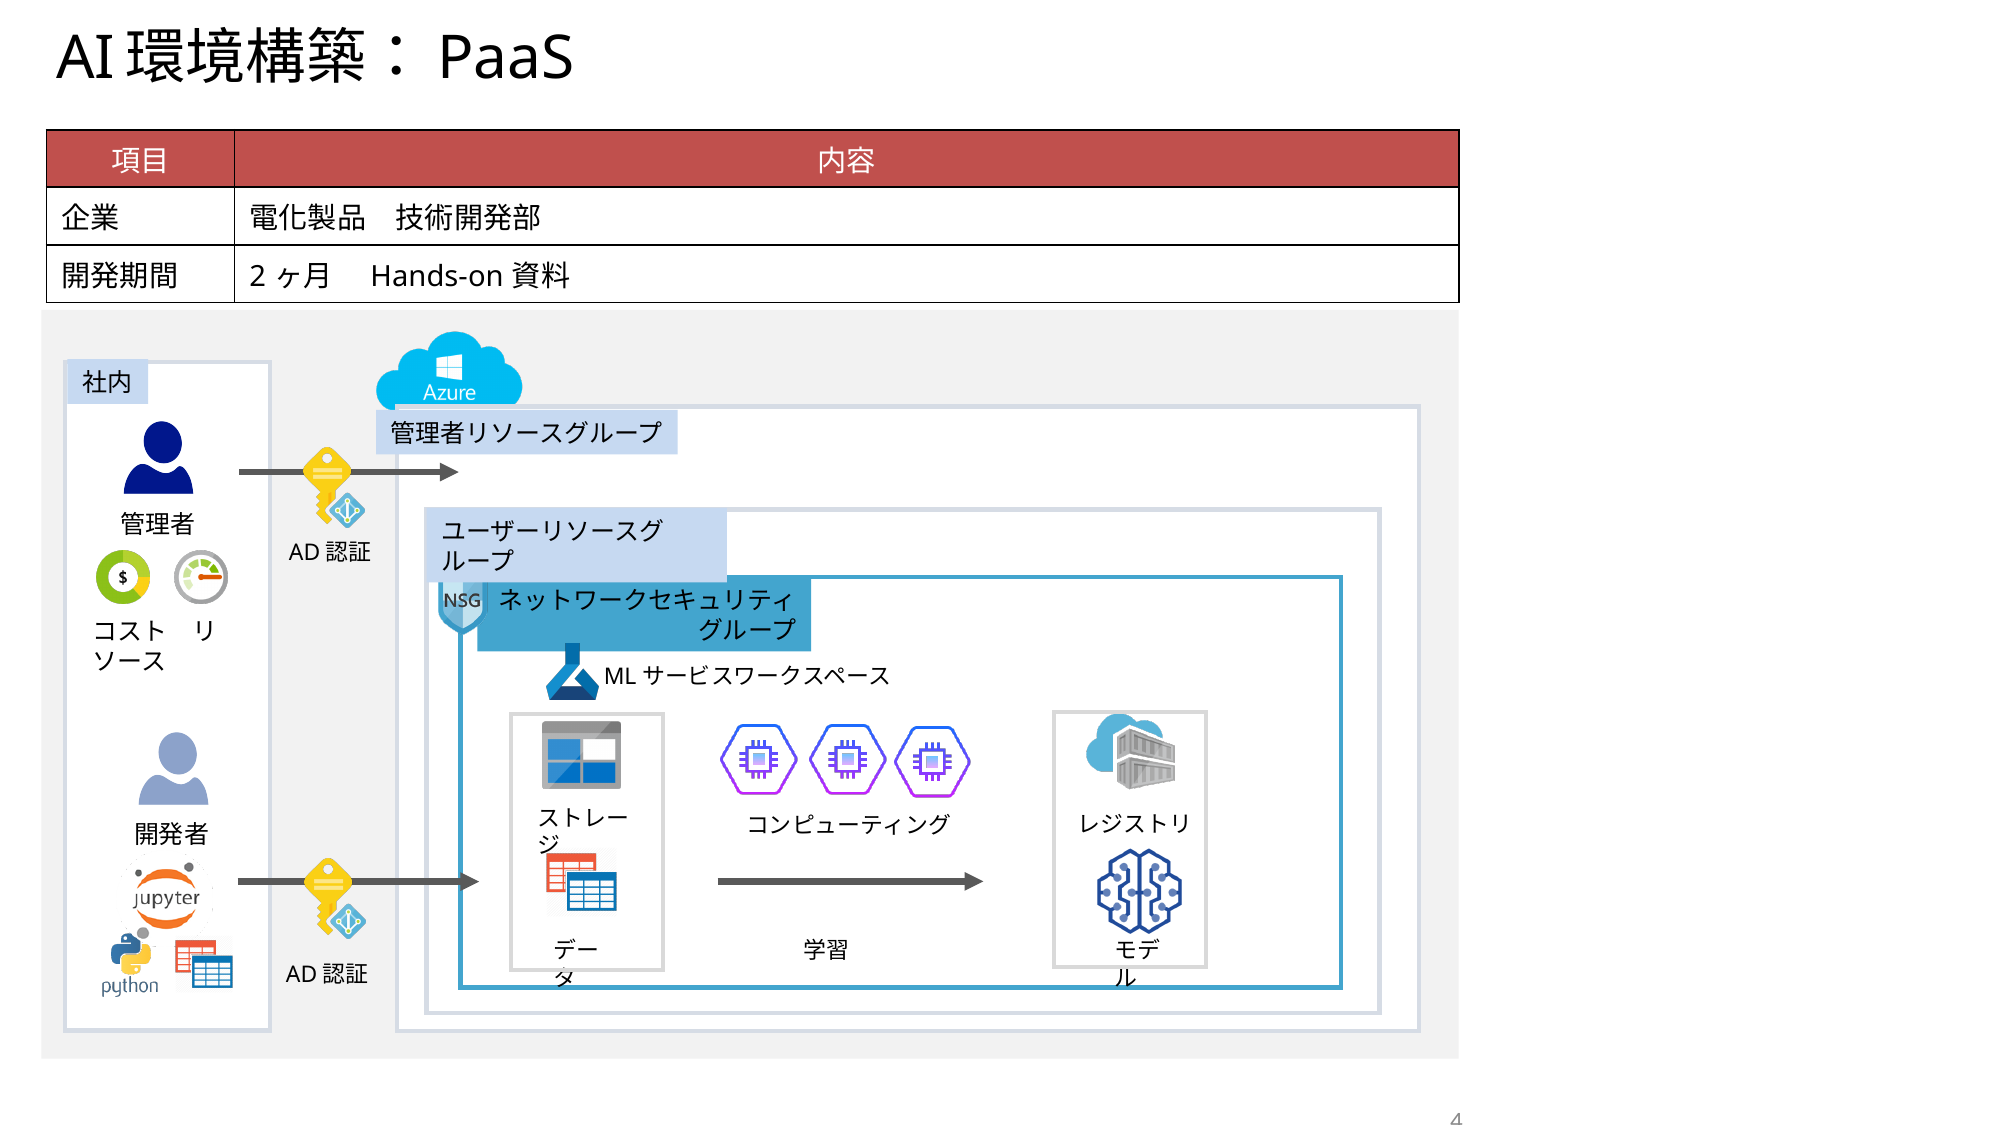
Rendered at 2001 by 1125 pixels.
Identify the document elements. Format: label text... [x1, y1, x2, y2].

text_box 学習 [788, 928, 885, 971]
picture [122, 421, 195, 494]
table_cell 企業 [47, 188, 234, 244]
picture [546, 643, 599, 700]
picture [1093, 844, 1185, 937]
text_box [510, 713, 664, 971]
text_box AD認証 [274, 529, 403, 573]
picture [437, 355, 461, 379]
text_box 管理者リソースグループ [376, 409, 678, 455]
text_box ユーザーリソースグループ [426, 507, 727, 583]
text_box [40, 309, 1460, 1060]
table_cell 電化製品 技術開発部 [235, 188, 1458, 244]
text_box データ [538, 971, 636, 999]
text_box コンピューティング [731, 807, 967, 846]
picture [174, 550, 228, 604]
picture [96, 550, 150, 604]
text_box [64, 361, 271, 1032]
text_box モデル [1099, 968, 1196, 999]
picture [711, 712, 979, 809]
picture [428, 567, 496, 635]
text_box 社内 [67, 359, 149, 404]
picture [137, 732, 210, 805]
text_box [396, 405, 1420, 1032]
picture [375, 330, 523, 415]
text_box 管理者 [105, 500, 223, 546]
title AI環境構築：PaaS [41, 19, 1059, 100]
text_box コスト リソース [77, 608, 278, 684]
text_box 開発者 [119, 811, 236, 857]
text_box [459, 576, 1342, 989]
text_box ネットワークセキュリティグループ [477, 576, 812, 652]
text_box AD認証 [271, 952, 400, 995]
table_cell 2ヶ月 Hands-on資料 [235, 246, 1458, 302]
table_header 項目 [47, 131, 234, 186]
picture [542, 715, 621, 794]
picture [303, 447, 365, 528]
text_box [425, 508, 1381, 1014]
picture [304, 858, 366, 939]
table_cell 開発期間 [47, 246, 234, 302]
picture [546, 847, 617, 917]
text_box [1053, 711, 1207, 968]
picture [1082, 701, 1185, 804]
slide_number 4 [1407, 1085, 1478, 1125]
text_box MLサービスワークスペース [599, 654, 907, 697]
table_header 内容 [235, 131, 1458, 186]
picture [100, 850, 233, 1000]
